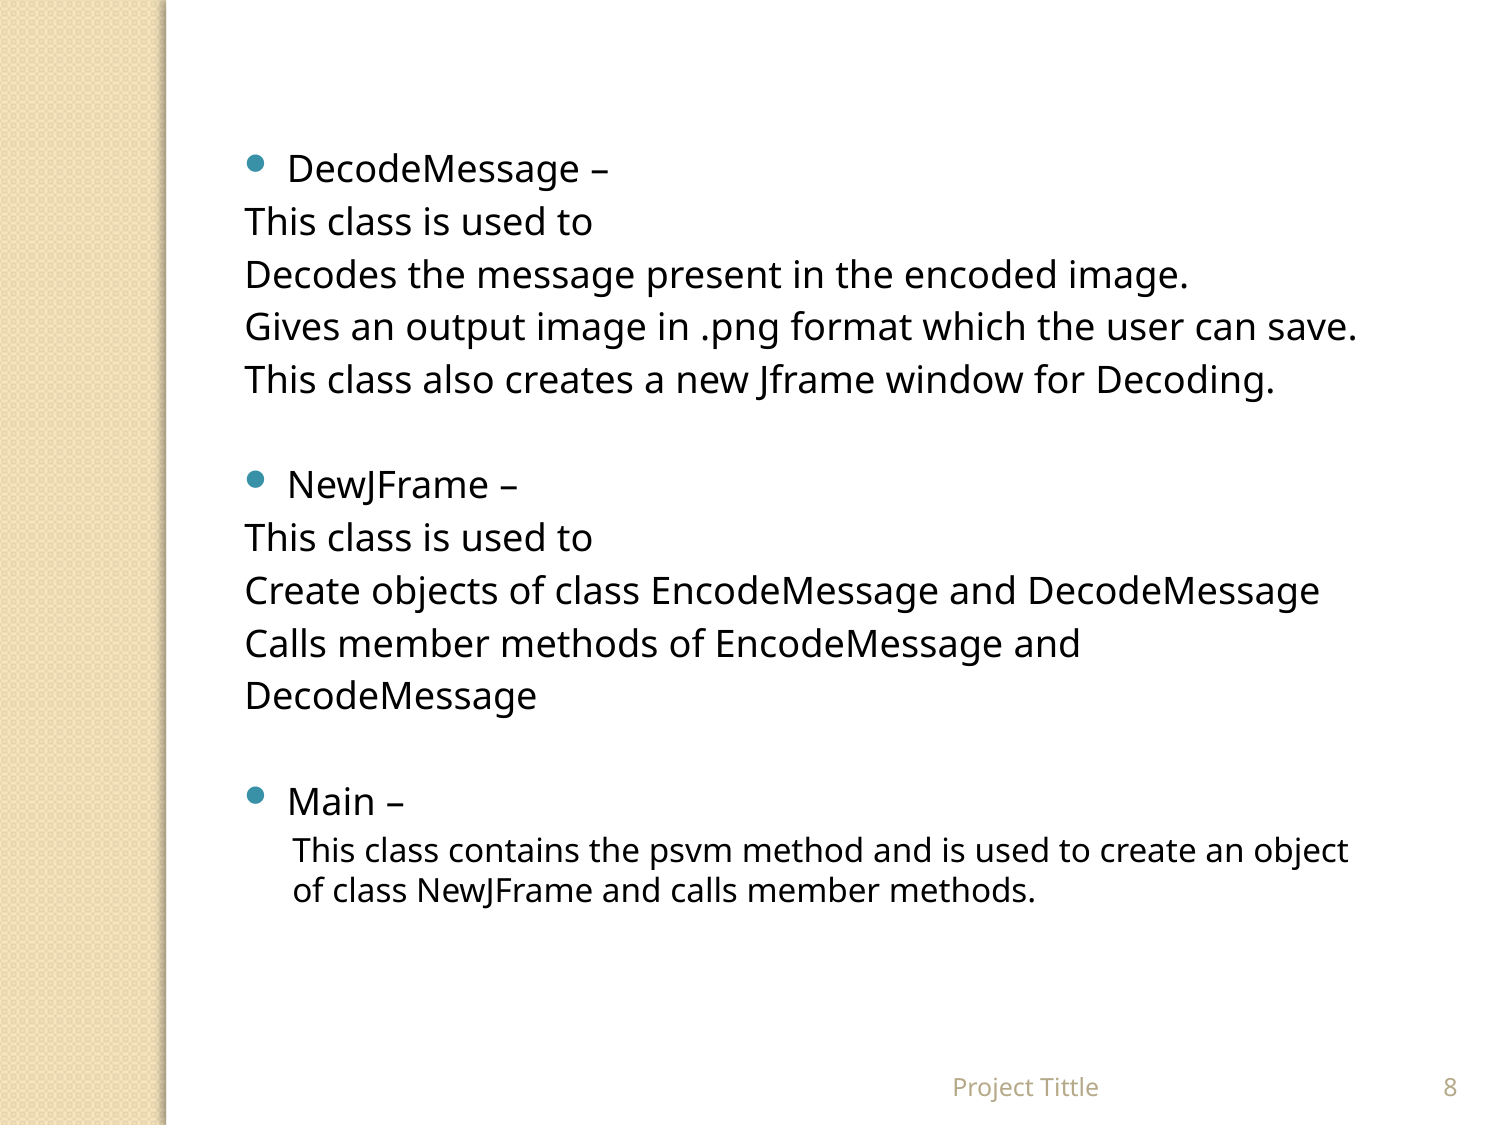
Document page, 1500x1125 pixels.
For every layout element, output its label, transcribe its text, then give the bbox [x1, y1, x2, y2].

footer Project Tittle [937, 1034, 1413, 1113]
text_box DecodeMessage – This class is used to Decodes the message present in the encoded image. Gives an output image in .png format which the user can save. This class also creates a new Jframe window for Decoding. NewJFrame – This class is used to Create objects of class EncodeMessage and DecodeMessage Calls member methods of EncodeMessage and DecodeMessage Main – This class contains the psvm method and is used to create an object of class NewJFrame and calls member methods. [217, 137, 1448, 925]
slide_number 8 [1413, 1034, 1488, 1113]
